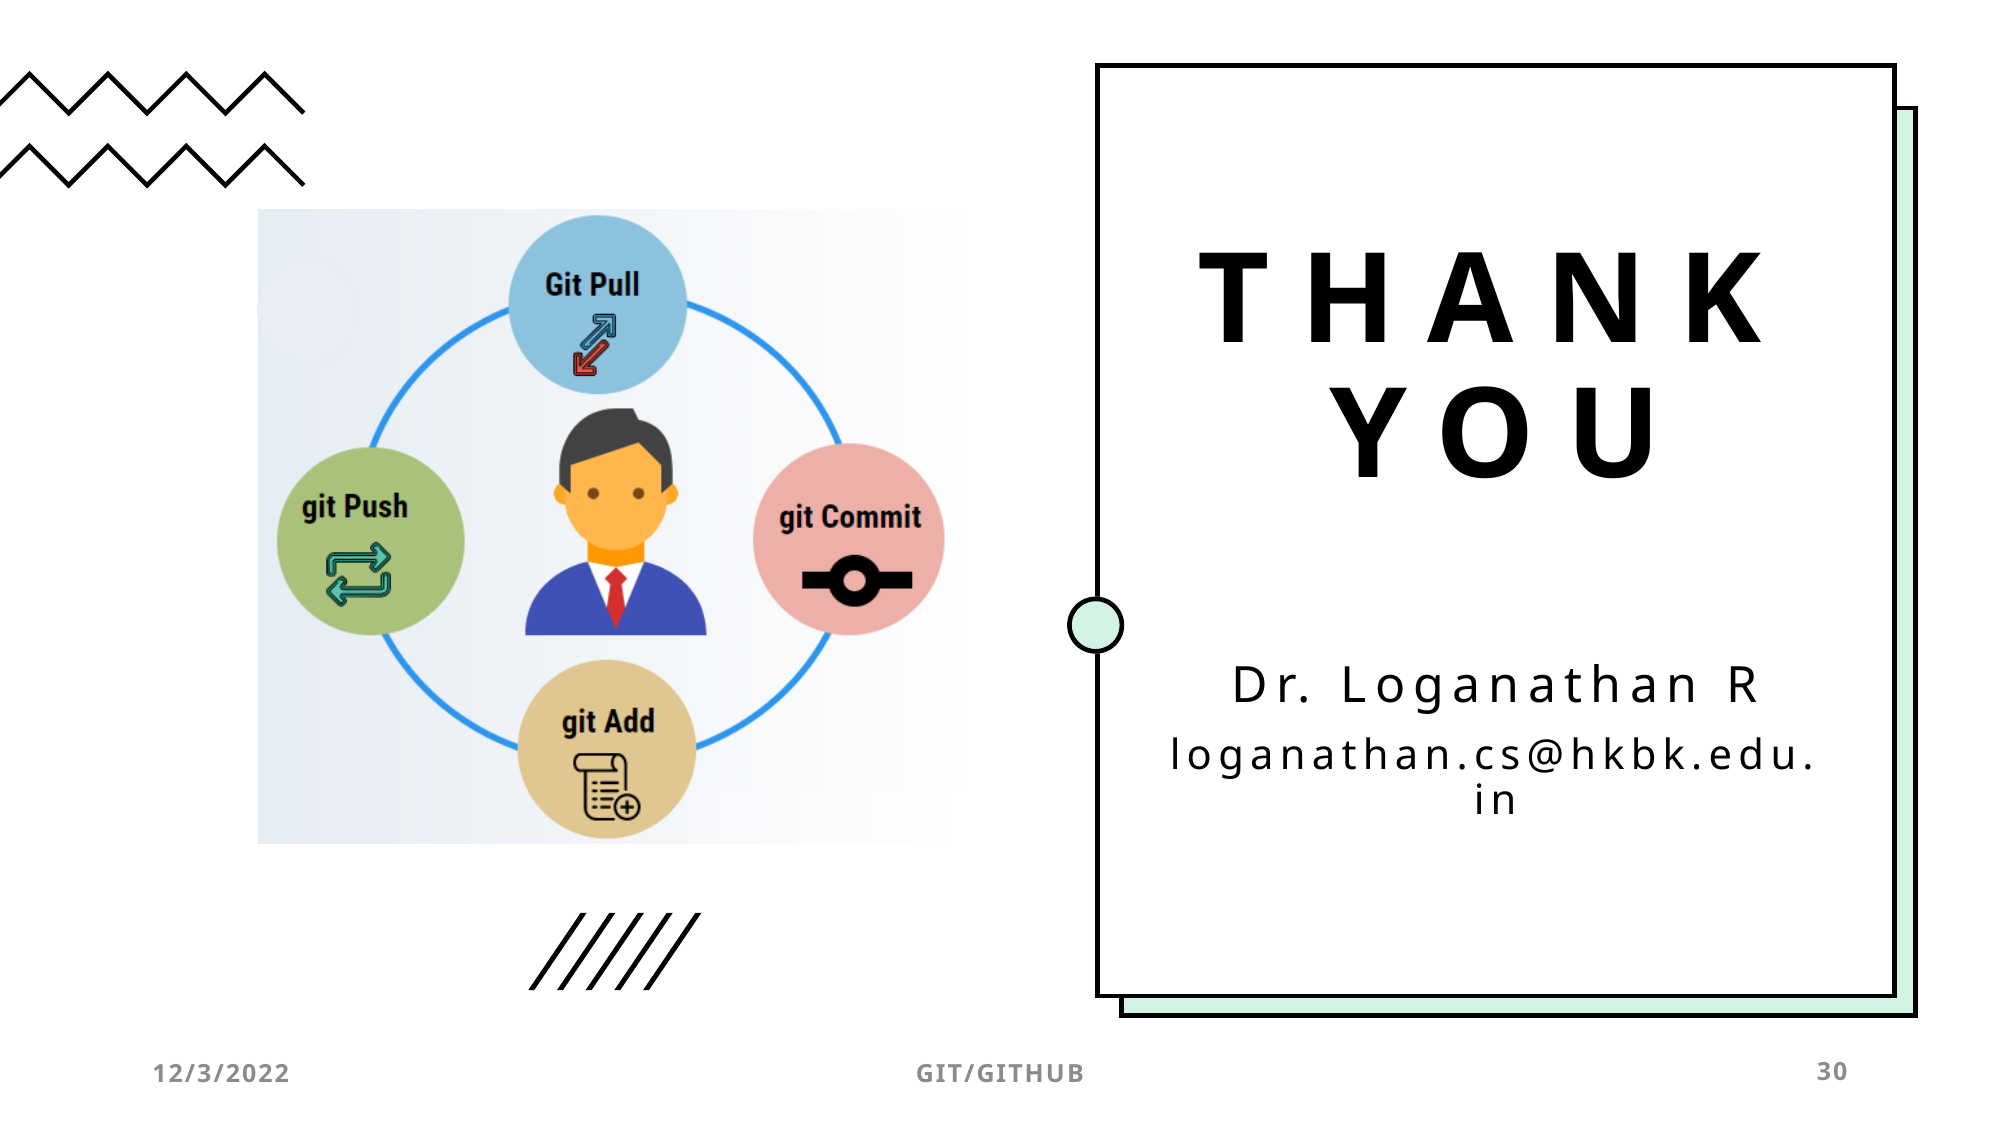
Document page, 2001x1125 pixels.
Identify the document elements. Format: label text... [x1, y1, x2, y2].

picture [258, 209, 968, 844]
title THANK YOU [1150, 129, 1840, 610]
subtitle Dr. Loganathan R loganathan.cs@hkbk.edu.in [1150, 651, 1840, 922]
footer Git/GitHub [662, 1042, 1338, 1103]
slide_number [137, 1042, 588, 1103]
slide_number 30 [1412, 1042, 1863, 1103]
